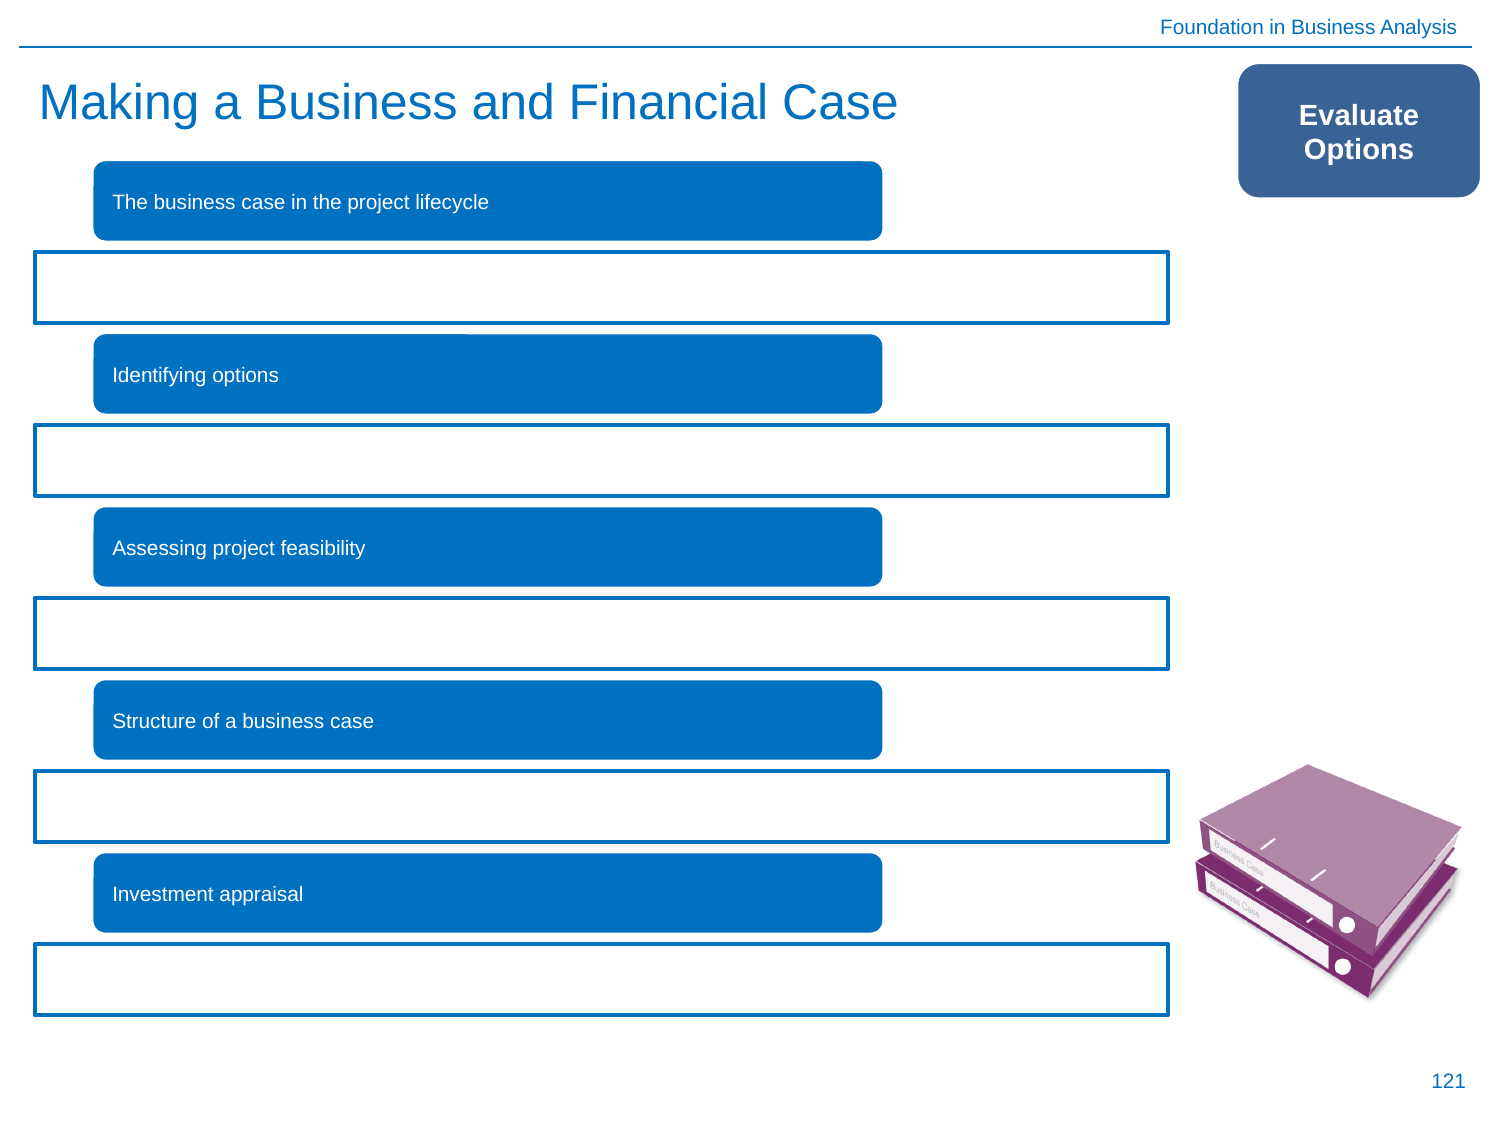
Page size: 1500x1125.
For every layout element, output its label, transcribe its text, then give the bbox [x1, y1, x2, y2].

text_box [271, 0, 1500, 86]
picture [1190, 763, 1468, 1008]
title Making a Business and Financial Case [23, 58, 1465, 141]
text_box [34, 149, 1169, 1016]
text_box Evaluate Options [1234, 59, 1485, 202]
